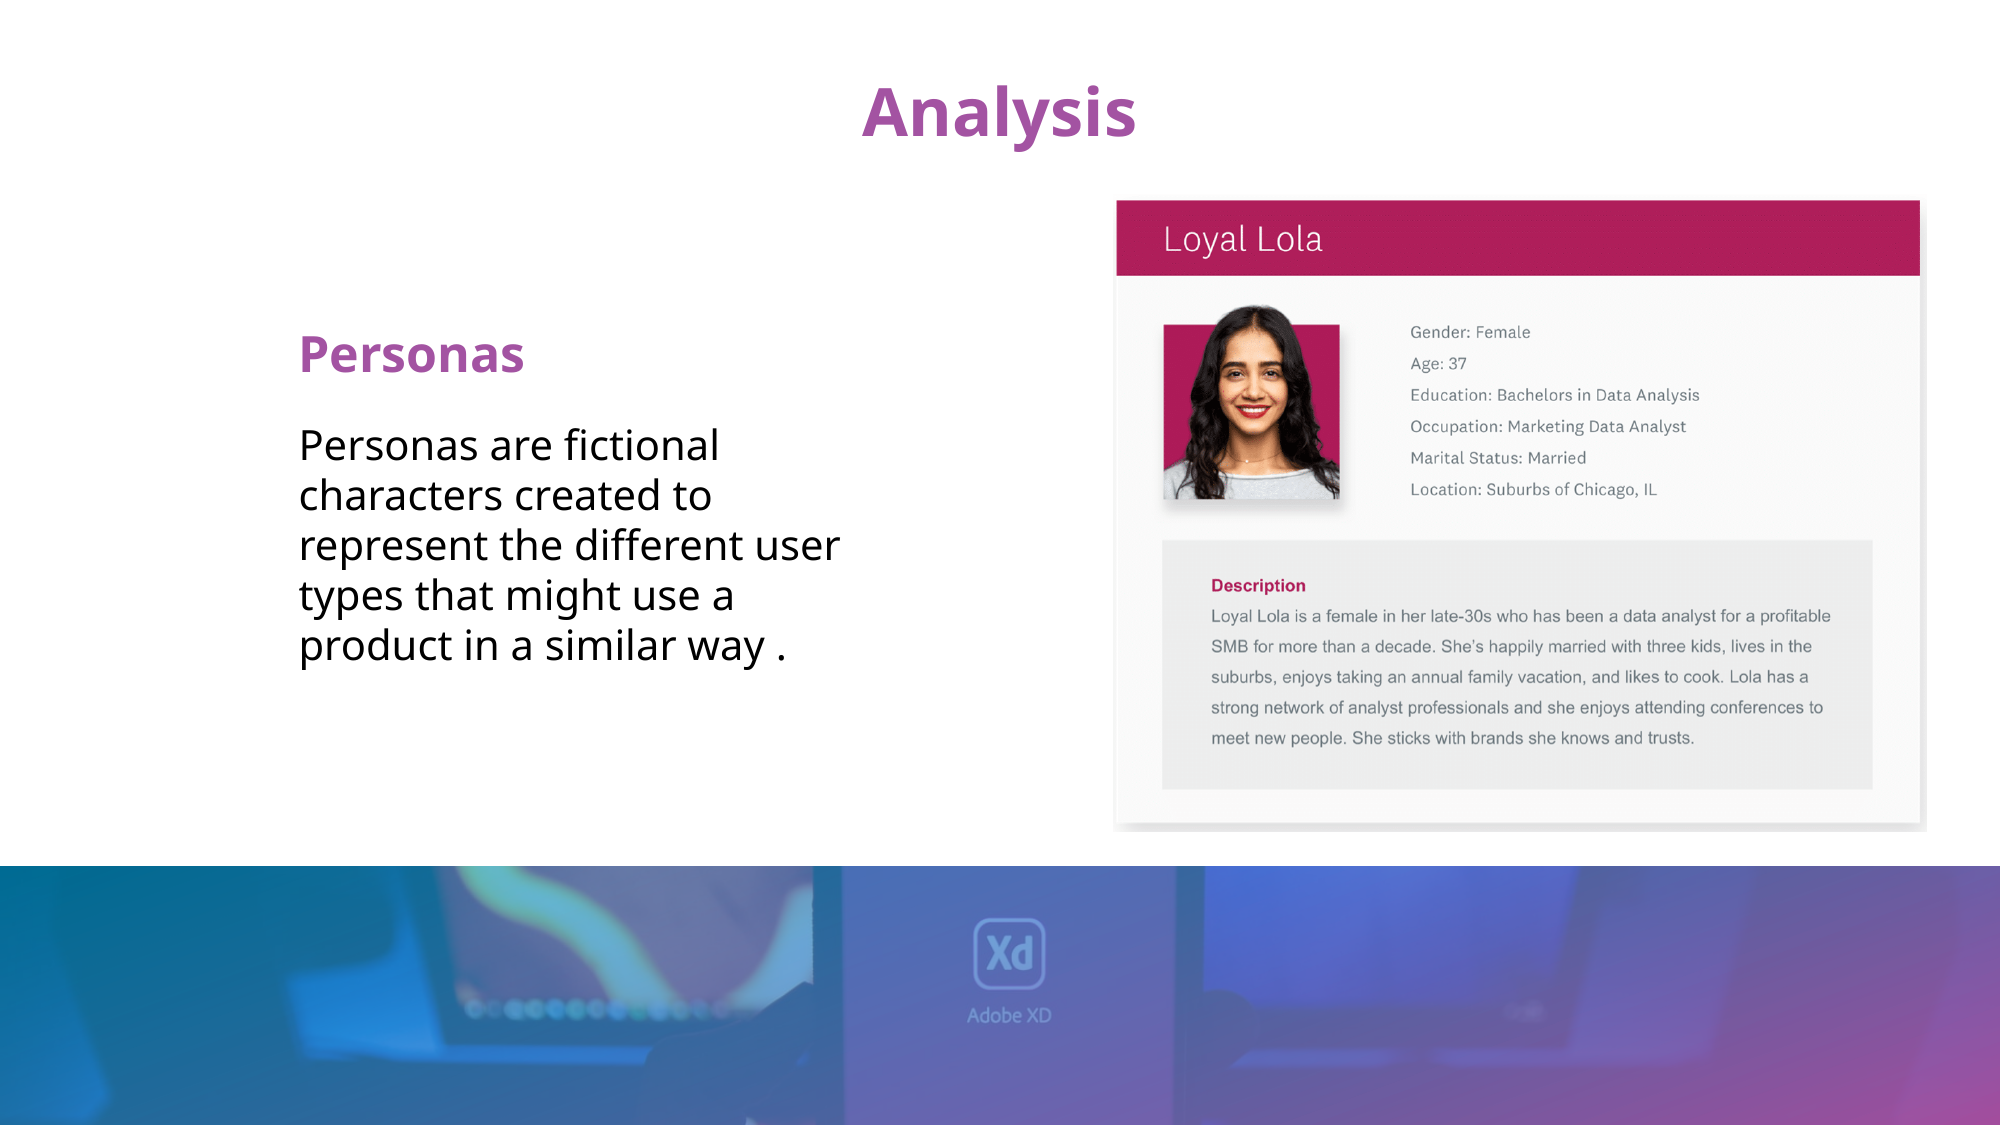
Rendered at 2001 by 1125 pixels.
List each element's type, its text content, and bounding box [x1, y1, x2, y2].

picture [1113, 194, 1927, 832]
text_box Personas are fictional characters created to represent the different user types that might use a product in a similar way . [283, 411, 880, 677]
title Analysis [137, 79, 1863, 268]
picture [0, 866, 2000, 1125]
text_box Personas [283, 314, 597, 390]
